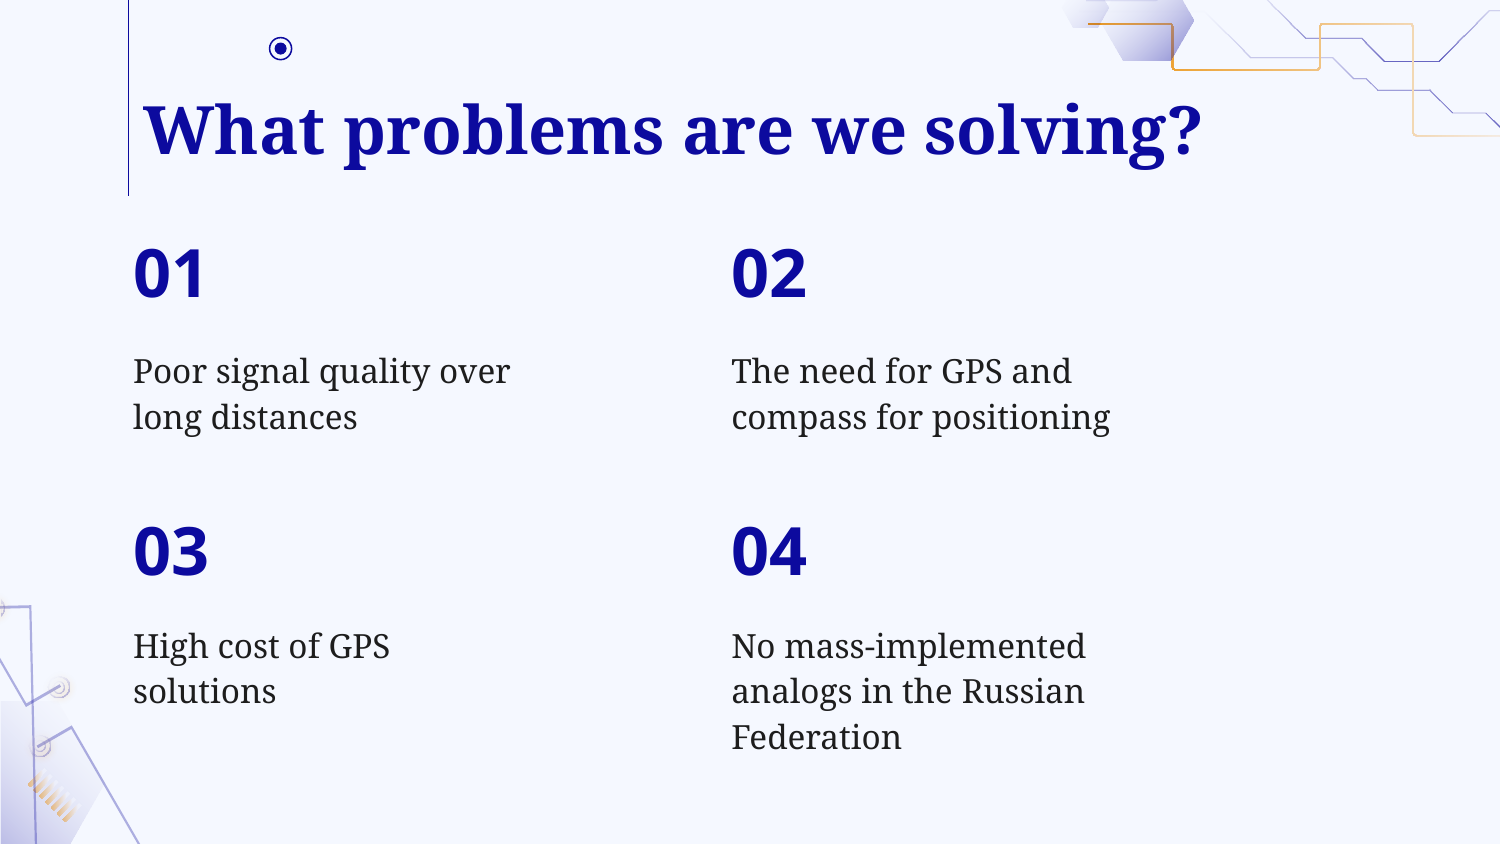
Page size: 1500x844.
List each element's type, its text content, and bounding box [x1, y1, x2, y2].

subtitle High cost of GPS solutions [118, 603, 555, 703]
title 01 [118, 220, 292, 326]
title 02 [716, 220, 890, 326]
title 04 [716, 498, 890, 604]
subtitle The need for GPS and compass for positioning [716, 329, 1216, 429]
subtitle Poor signal quality over long distances [118, 329, 576, 429]
title What problems are we solving? [128, 72, 1392, 167]
subtitle No mass-implemented analogs in the Russian Federation [716, 603, 1216, 703]
title 03 [118, 498, 292, 604]
